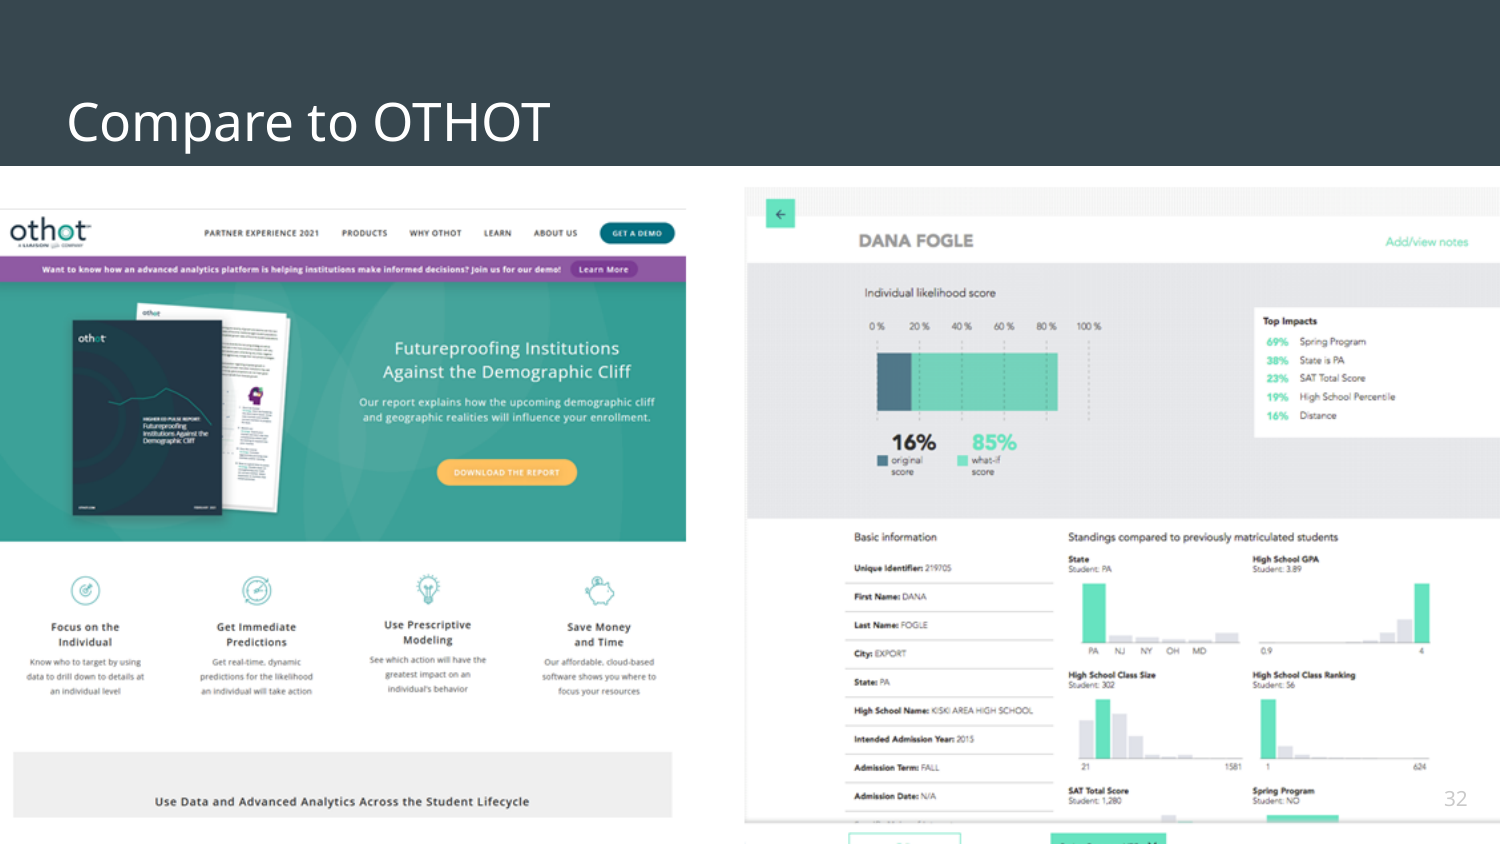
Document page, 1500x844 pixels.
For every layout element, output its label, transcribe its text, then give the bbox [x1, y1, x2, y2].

picture [0, 166, 1500, 844]
title Compare to OTHOT [51, 72, 1449, 165]
